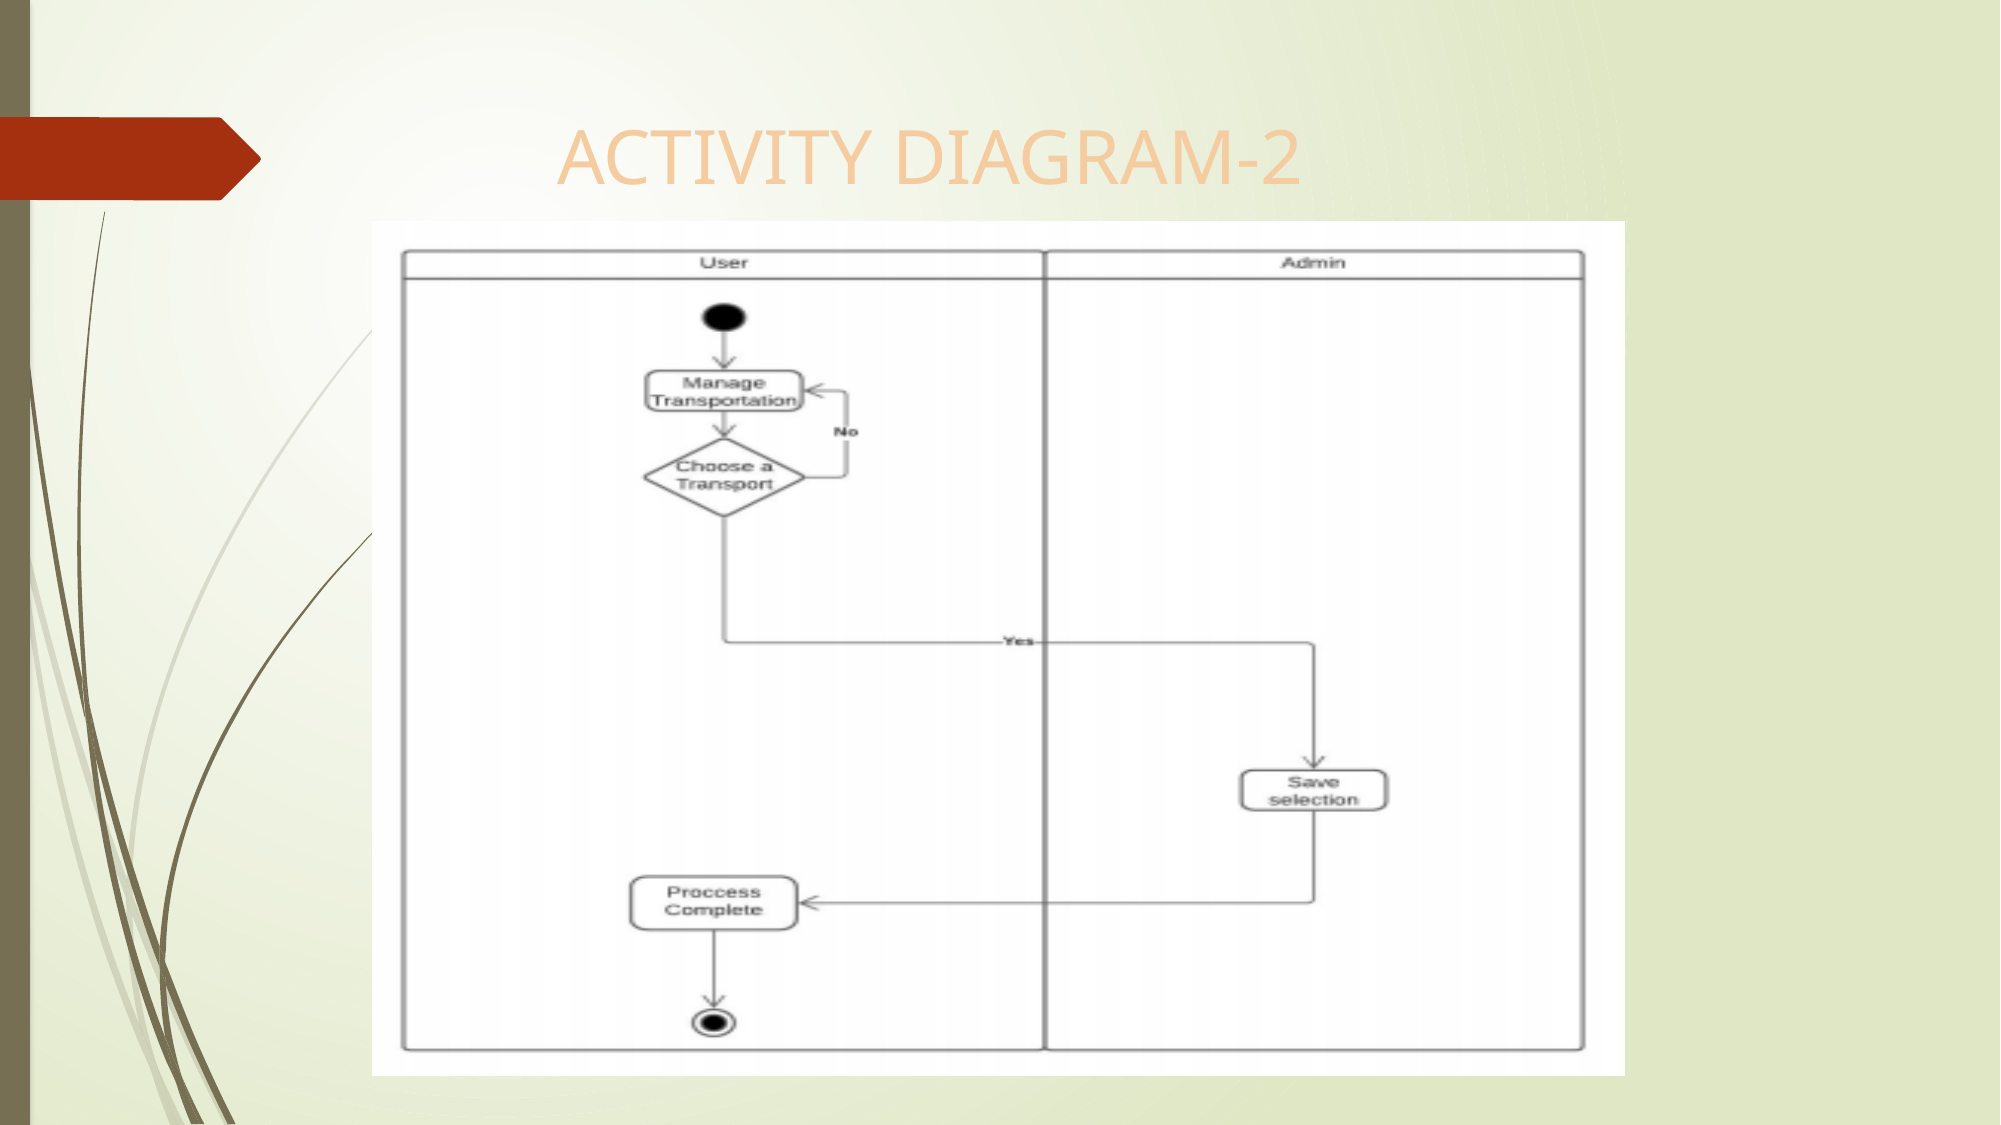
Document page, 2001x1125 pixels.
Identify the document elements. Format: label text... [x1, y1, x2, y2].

title ACTIVITY DIAGRAM-2 [425, 102, 1888, 217]
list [372, 221, 1625, 1077]
